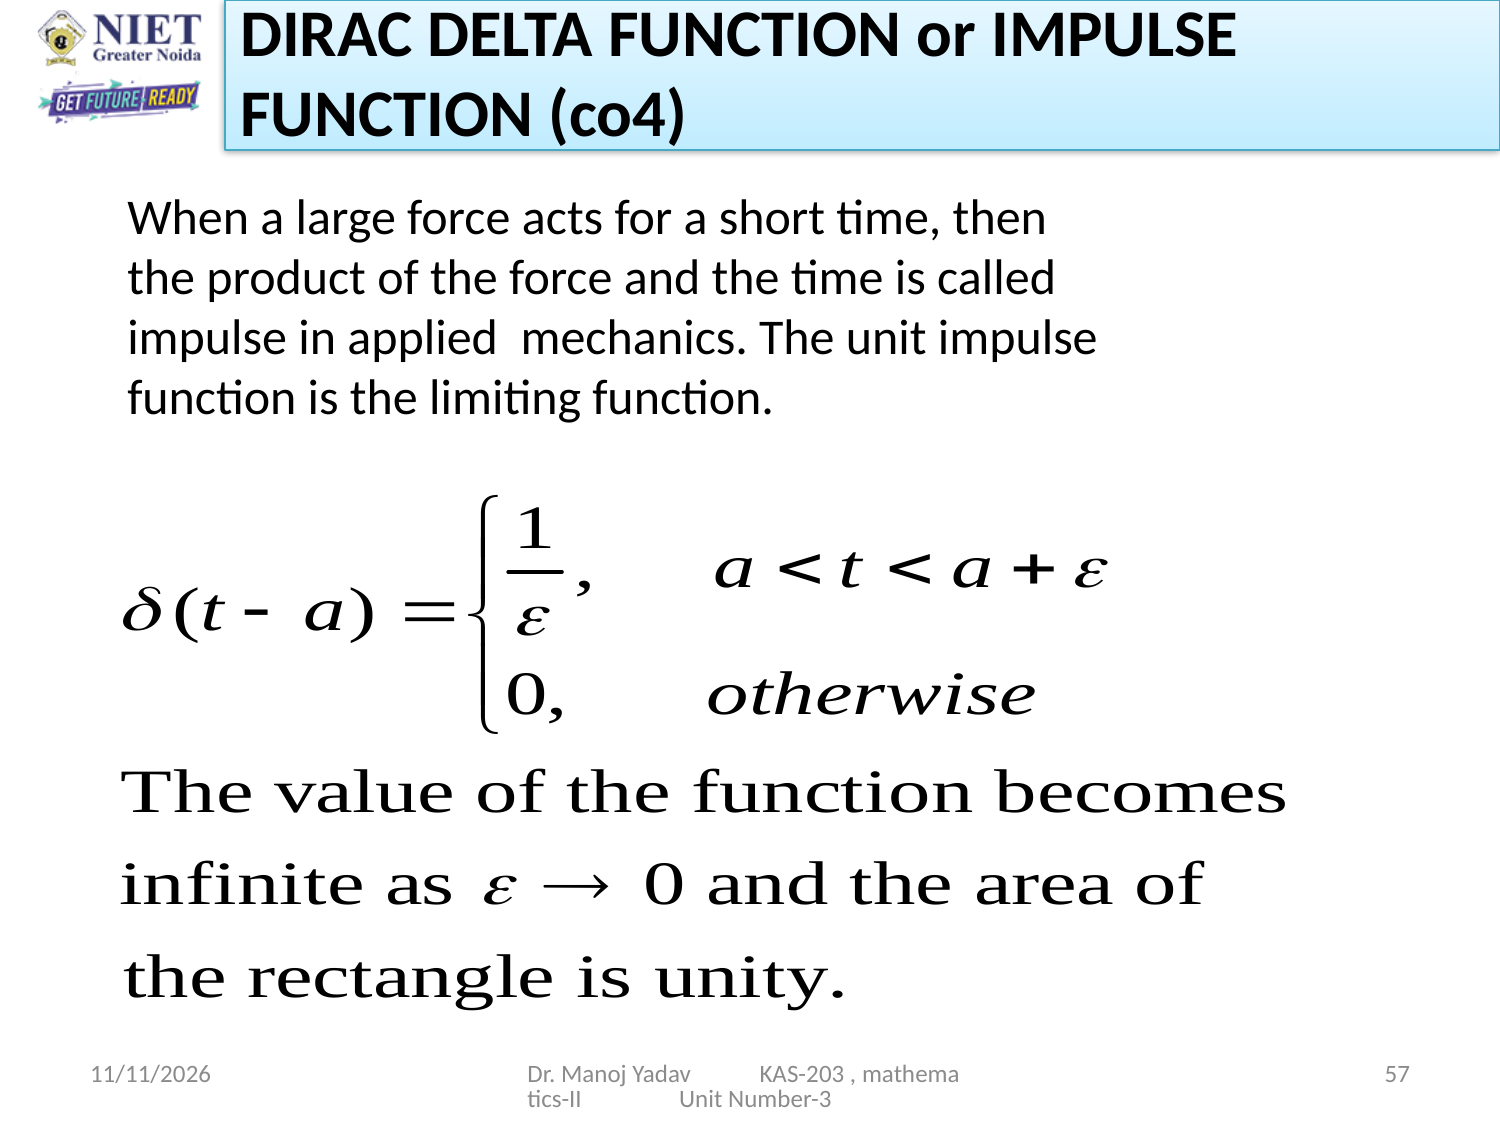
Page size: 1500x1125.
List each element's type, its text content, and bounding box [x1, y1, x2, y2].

slide_number 57 [1328, 1042, 1425, 1103]
text_box When a large force acts for a short time, then the product of the force and the time is called impulse in applied mechanics. The unit impulse function is the limiting function. [112, 143, 1138, 481]
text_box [108, 482, 1326, 1101]
text_box DIRAC DELTA FUNCTION or IMPULSE FUNCTION (co4) [224, 0, 1500, 151]
picture [0, 0, 238, 135]
slide_number 05-Jun-21 [75, 1042, 104, 1103]
